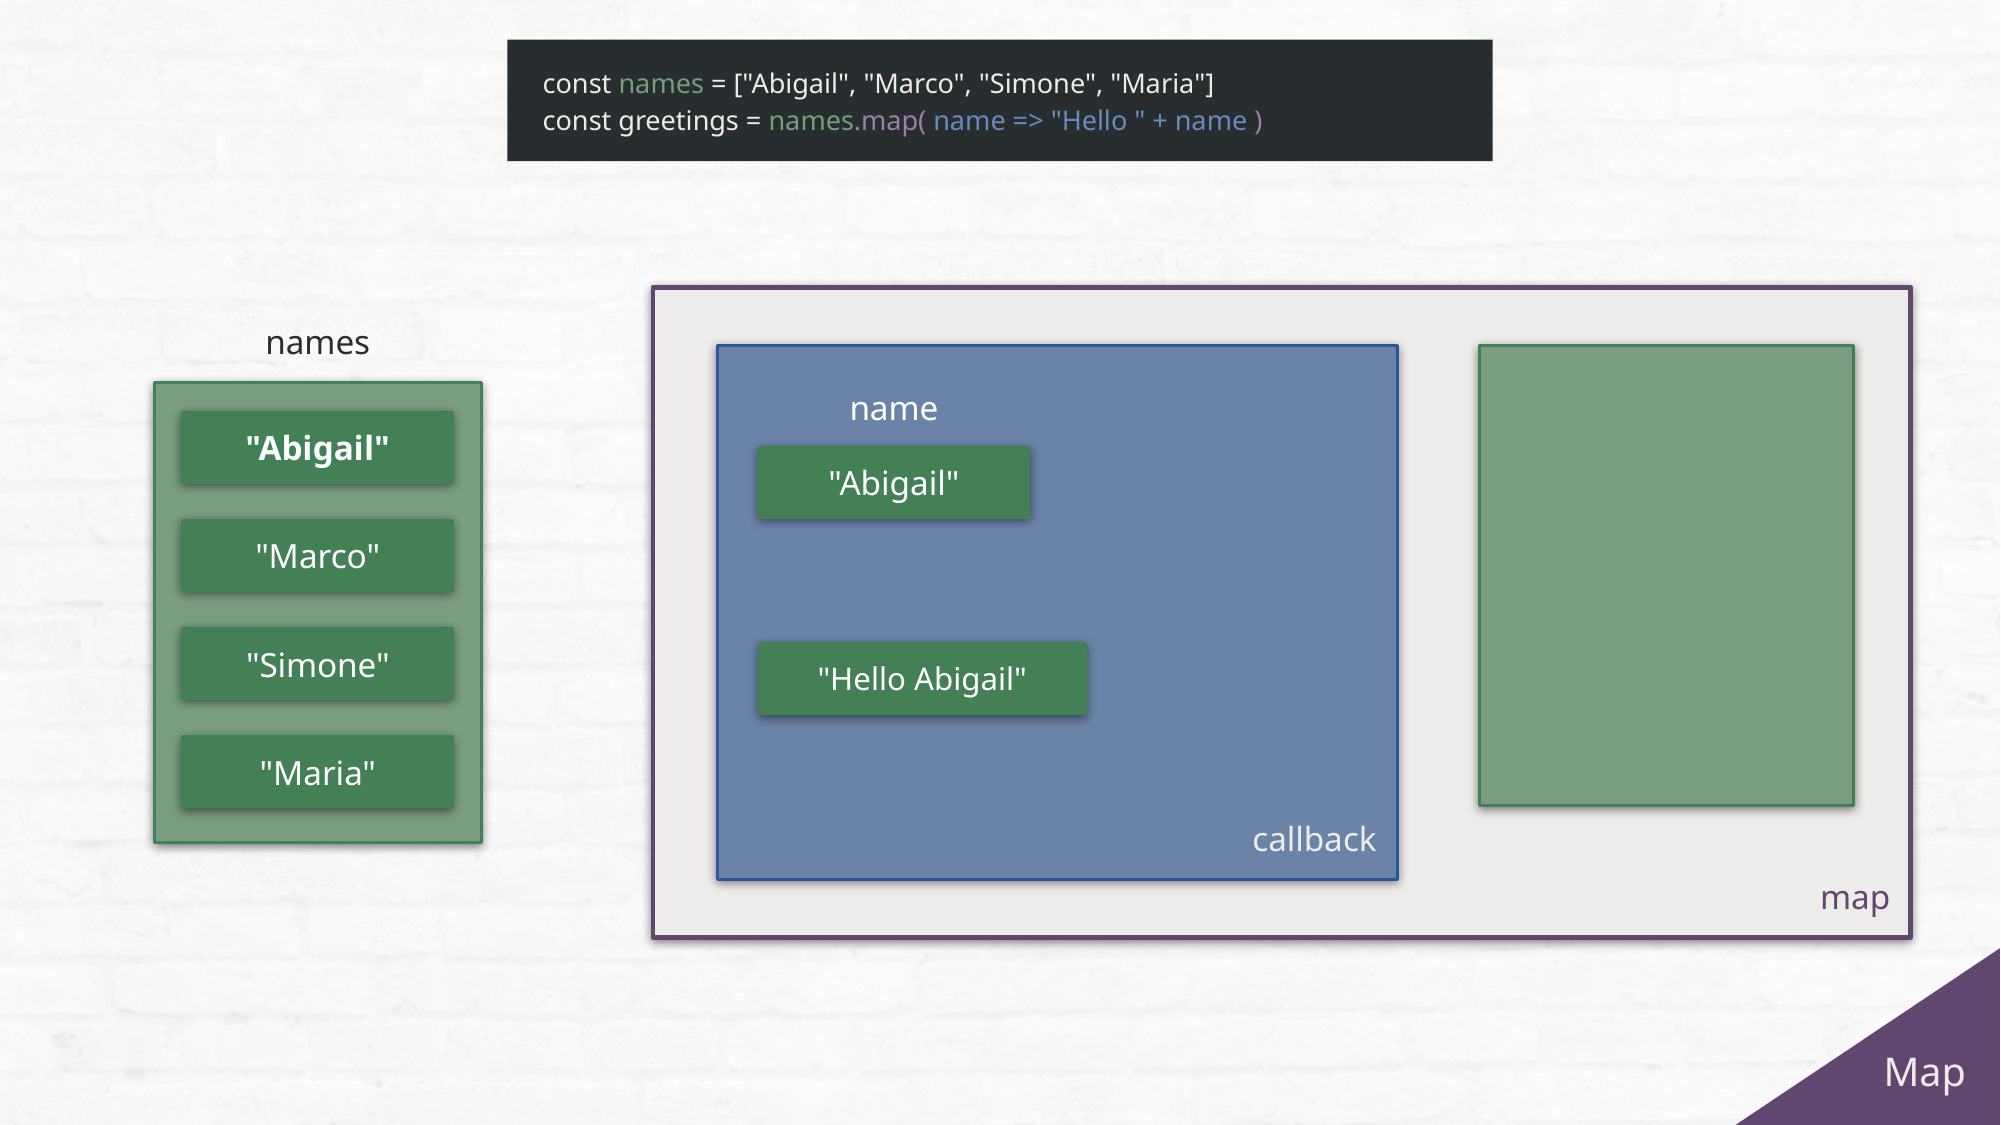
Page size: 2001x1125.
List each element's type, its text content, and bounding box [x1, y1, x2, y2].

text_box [507, 39, 1493, 162]
text_box Map [1787, 1026, 1986, 1115]
text_box names [154, 301, 482, 382]
text_box "Maria" [182, 737, 453, 807]
text_box "Marco" [182, 520, 453, 591]
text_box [652, 286, 1911, 938]
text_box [717, 345, 1398, 880]
text_box [1735, 948, 2000, 1125]
text_box "Abigail" [182, 412, 453, 483]
picture [0, 0, 2001, 1125]
text_box [154, 382, 482, 843]
text_box "Simone" [182, 628, 453, 699]
